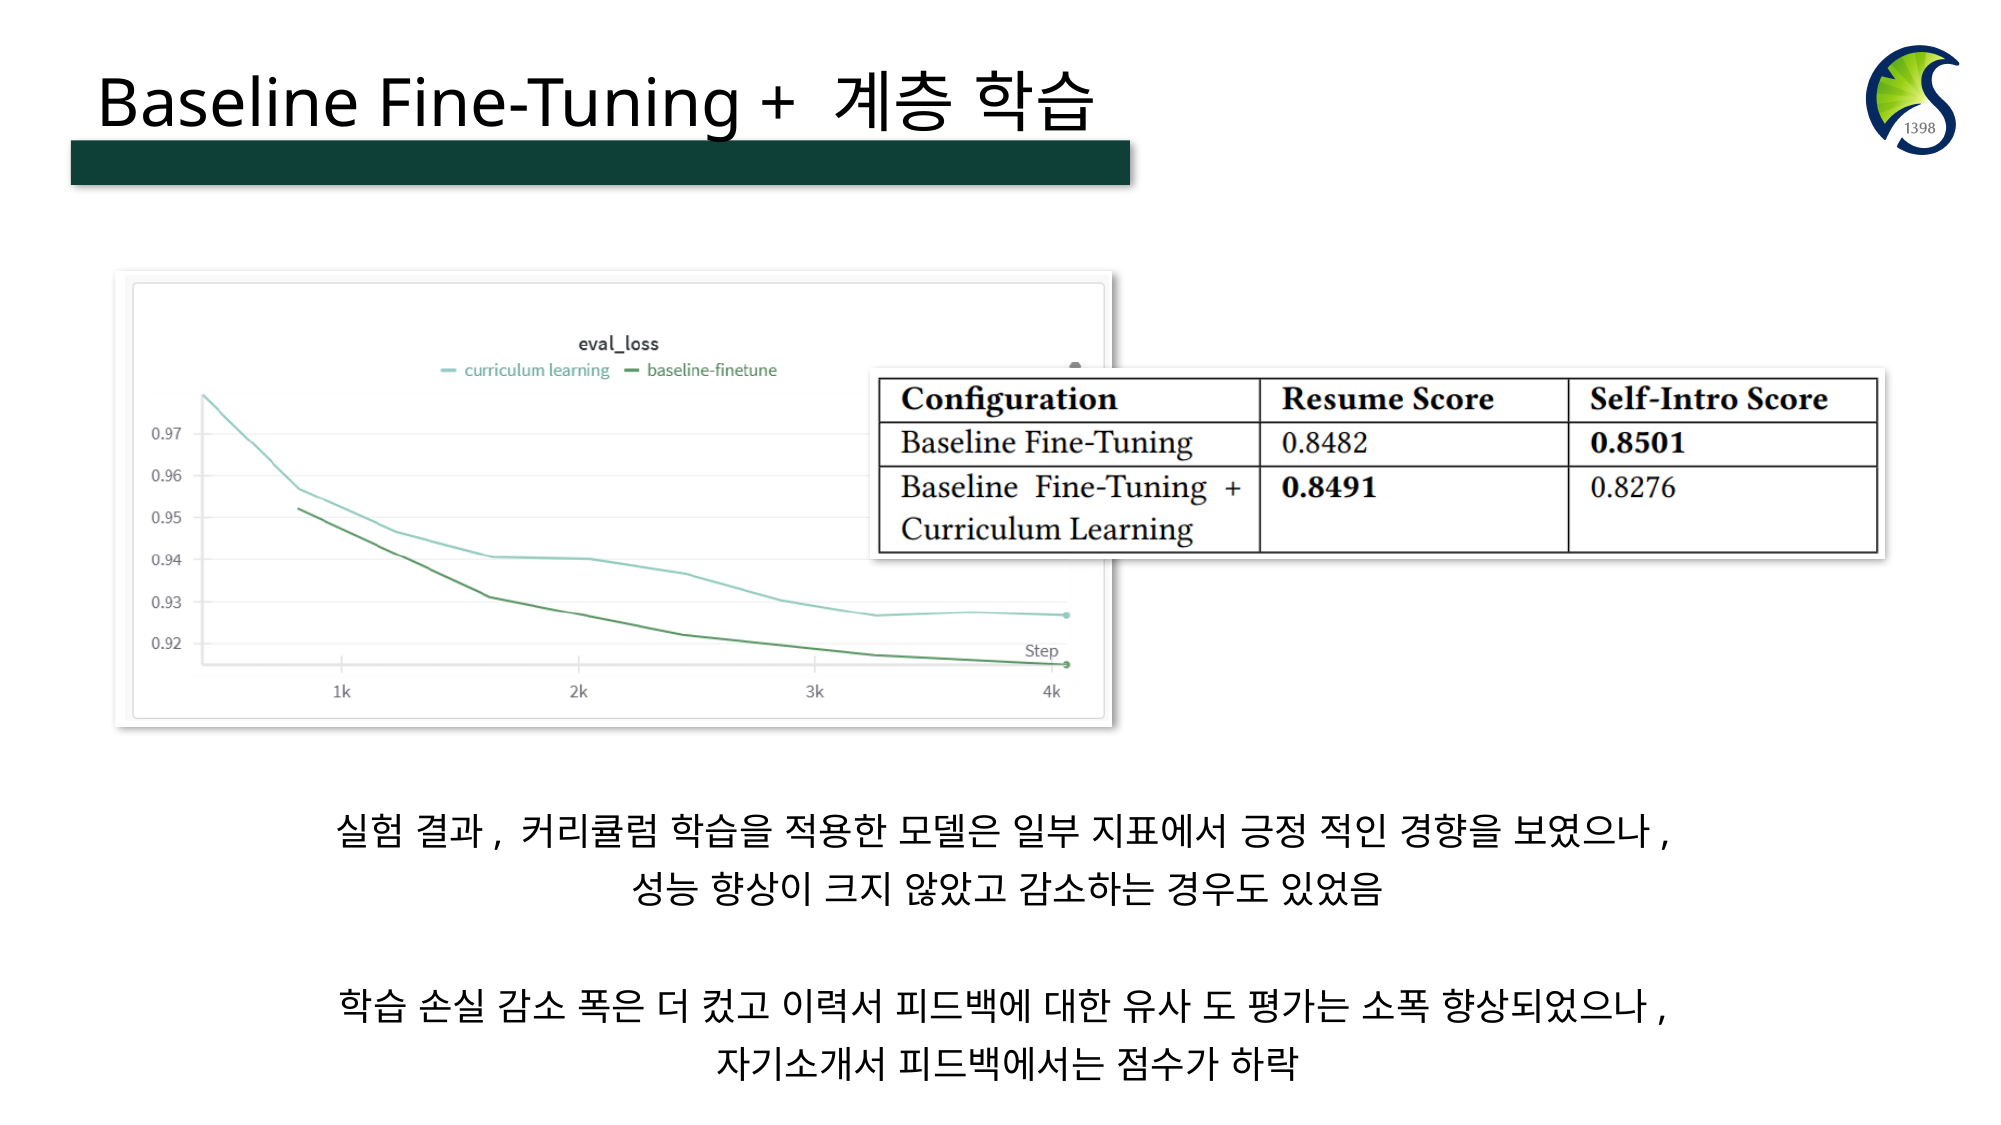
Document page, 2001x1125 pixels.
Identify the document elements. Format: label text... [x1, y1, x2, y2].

picture [1862, 42, 1964, 157]
text_box 실험 결과, 커리큘럼 학습을 적용한 모델은 일부 지표에서 긍정 적인 경향을 보였으나, 성능 향상이 크지 않았고 감소하는 경우도 있었음 학습 손실 감소 폭은 더 컸고 이력서 피드백에 대한 유사 도 평가는 소폭 향상되었으나, 자기소개서 피드백에서는 점수가 하락 [146, 786, 1869, 1094]
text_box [66, 27, 1131, 186]
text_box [115, 271, 1885, 727]
